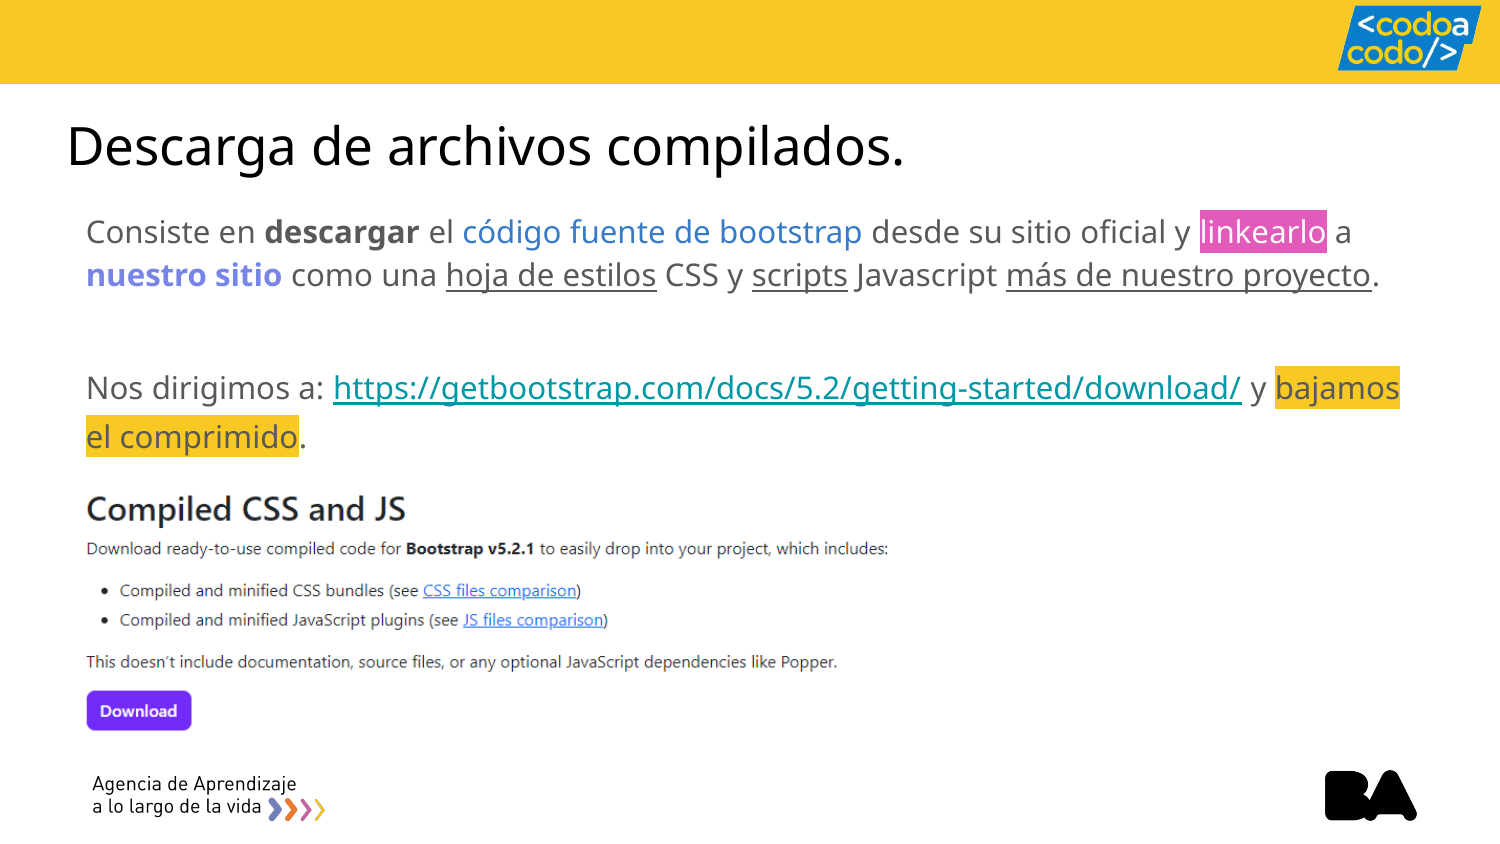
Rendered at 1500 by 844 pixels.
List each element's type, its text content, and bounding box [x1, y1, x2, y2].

picture [70, 483, 911, 741]
picture [1337, 5, 1482, 71]
list Consiste en descargar el código fuente de bootstrap desde su sitio oficial y linkearlo a nuestro sitio como una hoja de estilos CSS y scripts Javascript más de nuestro proyecto. [70, 191, 1430, 697]
list Nos dirigimos a: https://getbootstrap.com/docs/5.2/getting-started/download/ y bajamos el comprimido. [70, 347, 1439, 844]
title Descarga de archivos compilados. [51, 98, 1446, 192]
